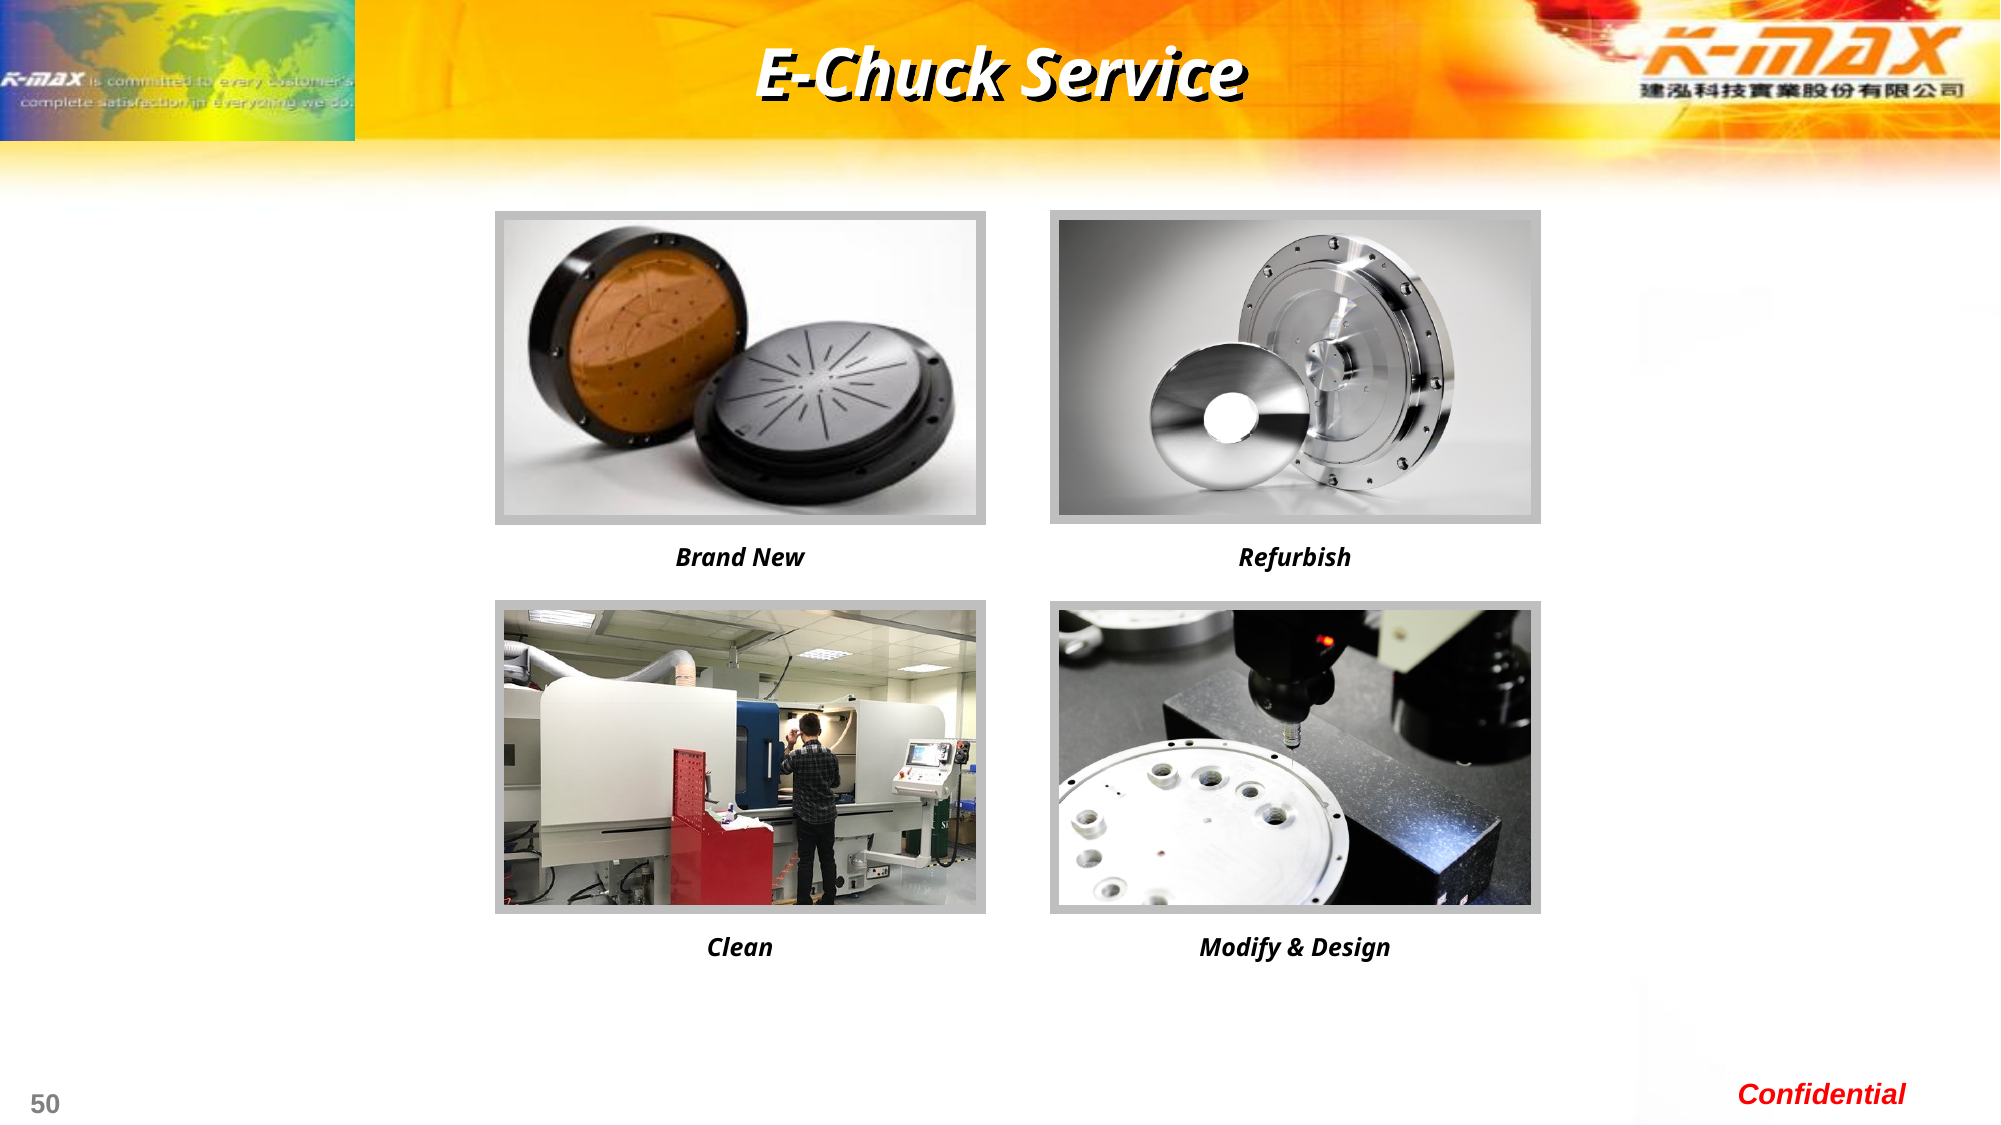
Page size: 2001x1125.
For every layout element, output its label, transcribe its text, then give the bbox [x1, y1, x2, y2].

text_box Brand New [501, 525, 979, 589]
picture [0, 0, 2000, 1125]
text_box Refurbish [1056, 524, 1534, 589]
text_box Modify & Design [1056, 914, 1534, 979]
text_box Clean [501, 915, 979, 978]
title E-Chuck Service [249, 0, 1751, 141]
